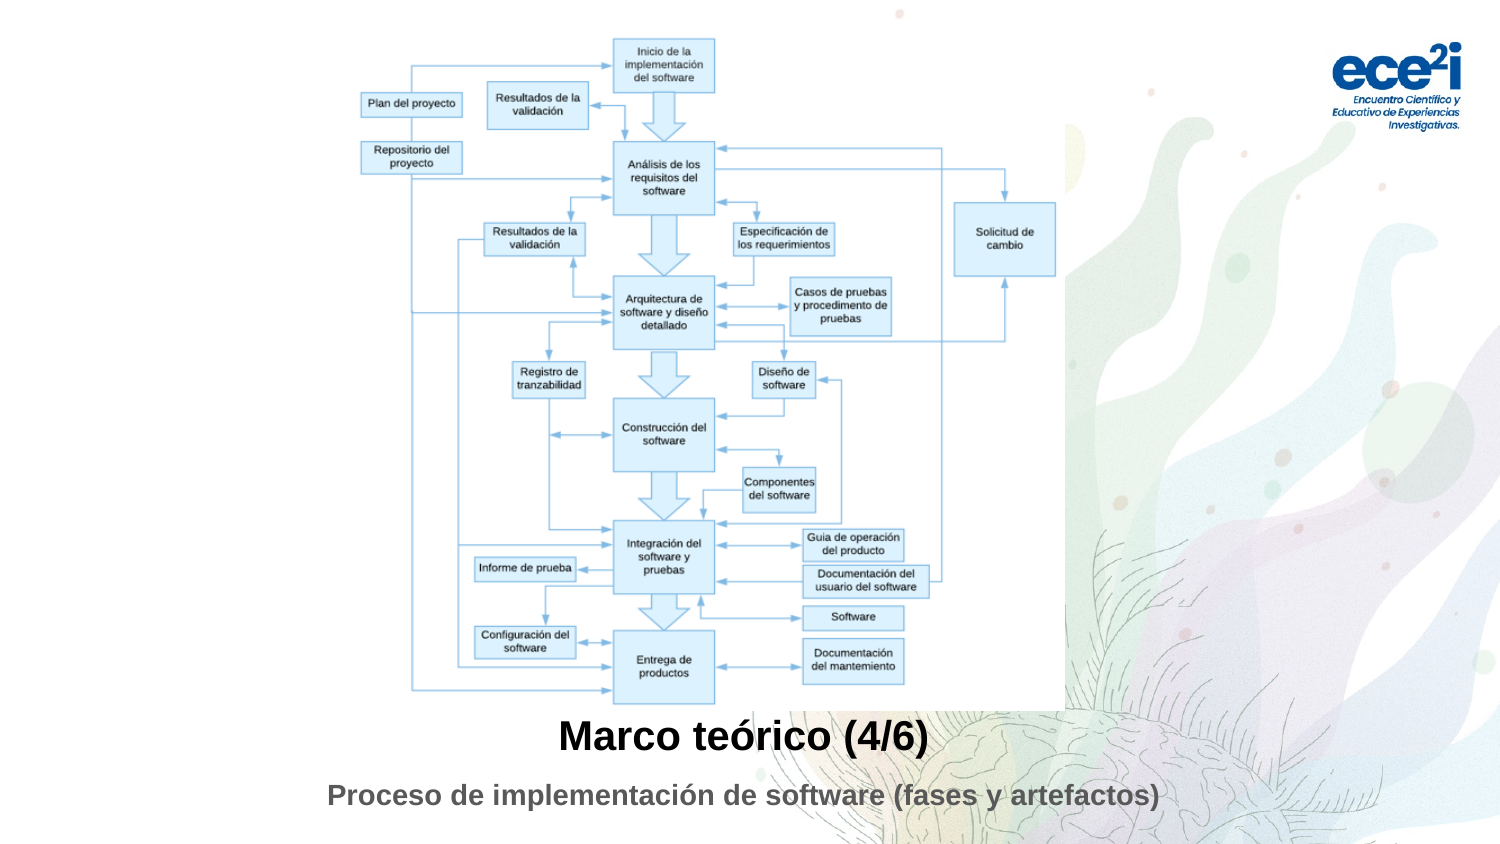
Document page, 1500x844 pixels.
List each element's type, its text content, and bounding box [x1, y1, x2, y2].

picture [0, 0, 1500, 844]
list Proceso de implementación de software (fases y artefactos) [294, 744, 1194, 844]
title Marco teórico (4/6) [294, 696, 1194, 744]
